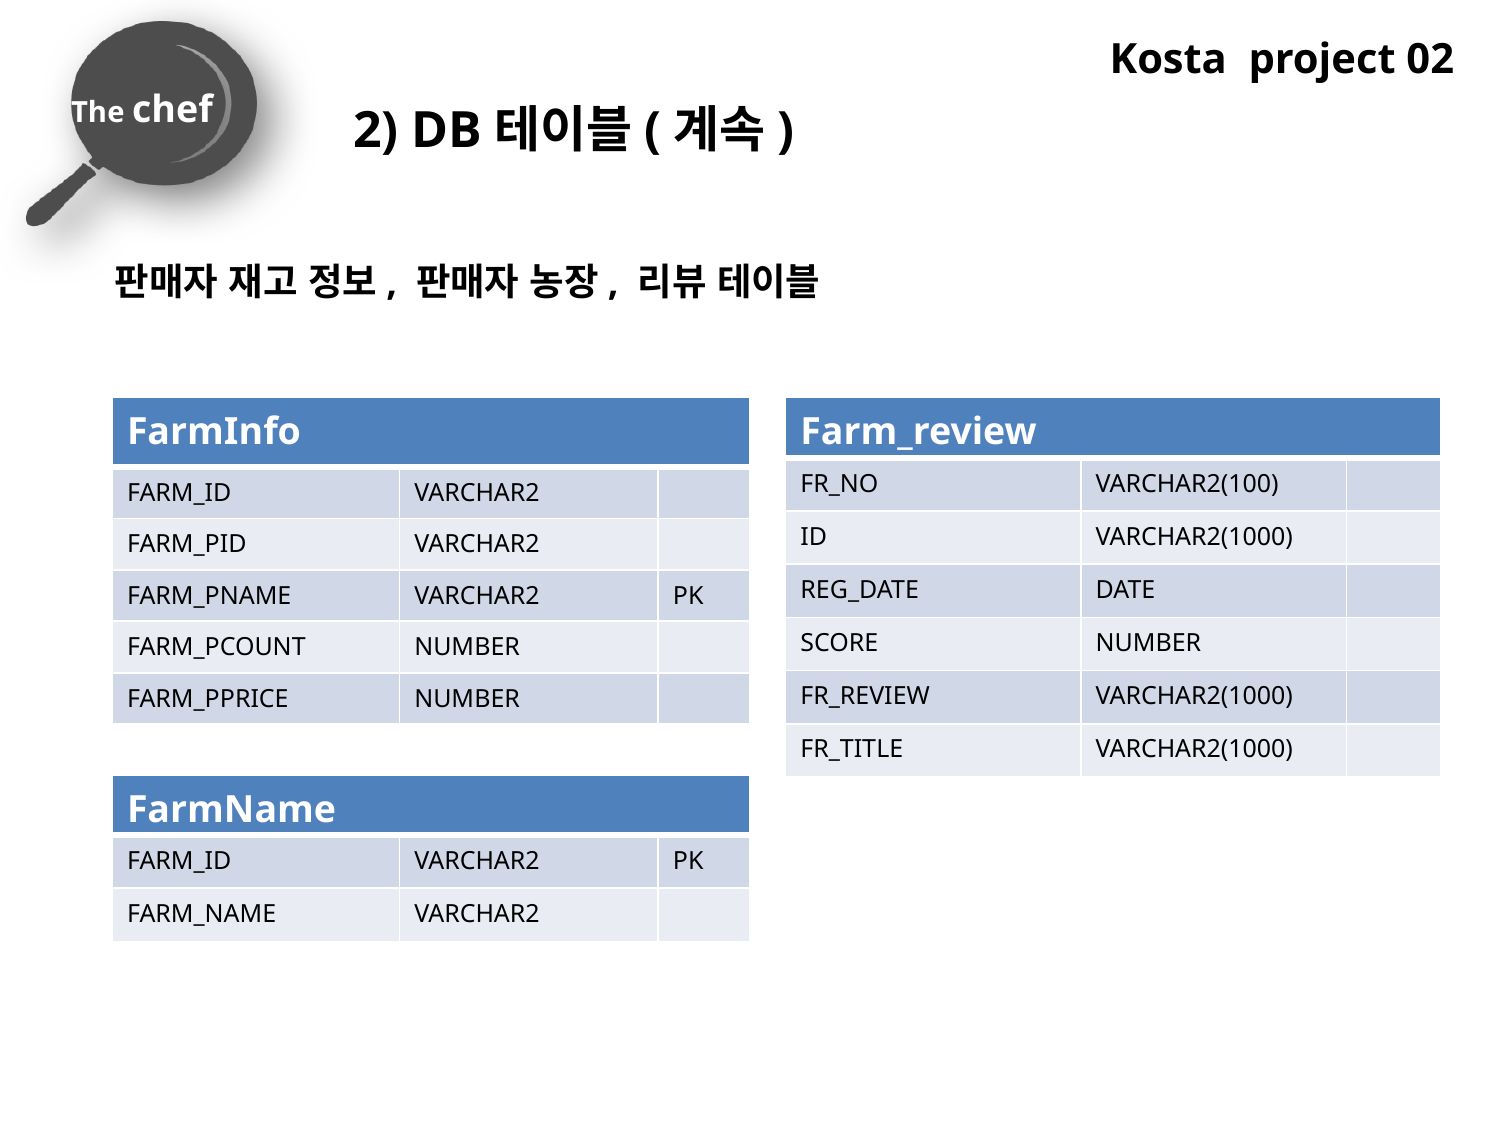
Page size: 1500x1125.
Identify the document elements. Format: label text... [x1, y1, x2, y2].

table_cell VARCHAR2(1000) [1082, 725, 1346, 776]
table_header FarmName [113, 776, 749, 832]
table_cell FARM_PID [113, 519, 399, 569]
table_cell VARCHAR2 [400, 571, 657, 620]
table_cell VARCHAR2(1000) [1082, 671, 1346, 723]
table_cell [659, 889, 749, 941]
table_cell VARCHAR2(100) [1082, 461, 1346, 510]
table_cell FARM_ID [113, 838, 399, 887]
table_cell SCORE [786, 618, 1080, 670]
table_cell FARM_ID [113, 470, 399, 518]
table_cell NUMBER [400, 674, 657, 723]
table_cell FR_TITLE [786, 725, 1080, 776]
table_cell [1347, 671, 1440, 723]
table_cell [1347, 725, 1440, 776]
text_box Kosta project 02 [1033, 24, 1500, 90]
table_cell [1347, 565, 1440, 617]
table_cell [659, 519, 749, 569]
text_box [0, 0, 455, 287]
table_cell FARM_NAME [113, 889, 399, 941]
table_cell DATE [1082, 565, 1346, 617]
table_cell [1347, 618, 1440, 670]
table_cell PK [659, 571, 749, 620]
table_header Farm_review [786, 398, 1440, 455]
table_cell NUMBER [1082, 618, 1346, 670]
table_cell ID [786, 512, 1080, 563]
table_cell VARCHAR2 [400, 519, 657, 569]
table_cell FARM_PNAME [113, 571, 399, 620]
table_cell [1347, 512, 1440, 563]
table_cell PK [659, 838, 749, 887]
table_cell VARCHAR2 [400, 470, 657, 518]
table_cell VARCHAR2 [400, 889, 657, 941]
table_cell [659, 622, 749, 672]
table_cell VARCHAR2 [400, 838, 657, 887]
table_cell FR_NO [786, 461, 1080, 510]
table_cell FARM_PCOUNT [113, 622, 399, 672]
table_cell NUMBER [400, 622, 657, 672]
table_header FarmInfo [113, 398, 749, 464]
text_box 2) DB테이블(계속) [459, 89, 810, 165]
table_cell [659, 674, 749, 723]
table_cell [1347, 461, 1440, 510]
table_cell [659, 470, 749, 518]
table_cell VARCHAR2(1000) [1082, 512, 1346, 563]
table_cell FARM_PPRICE [113, 674, 399, 723]
table_cell REG_DATE [786, 565, 1080, 617]
text_box 판매자 재고 정보, 판매자 농장, 리뷰 테이블 [100, 250, 987, 311]
table_cell FR_REVIEW [786, 671, 1080, 723]
